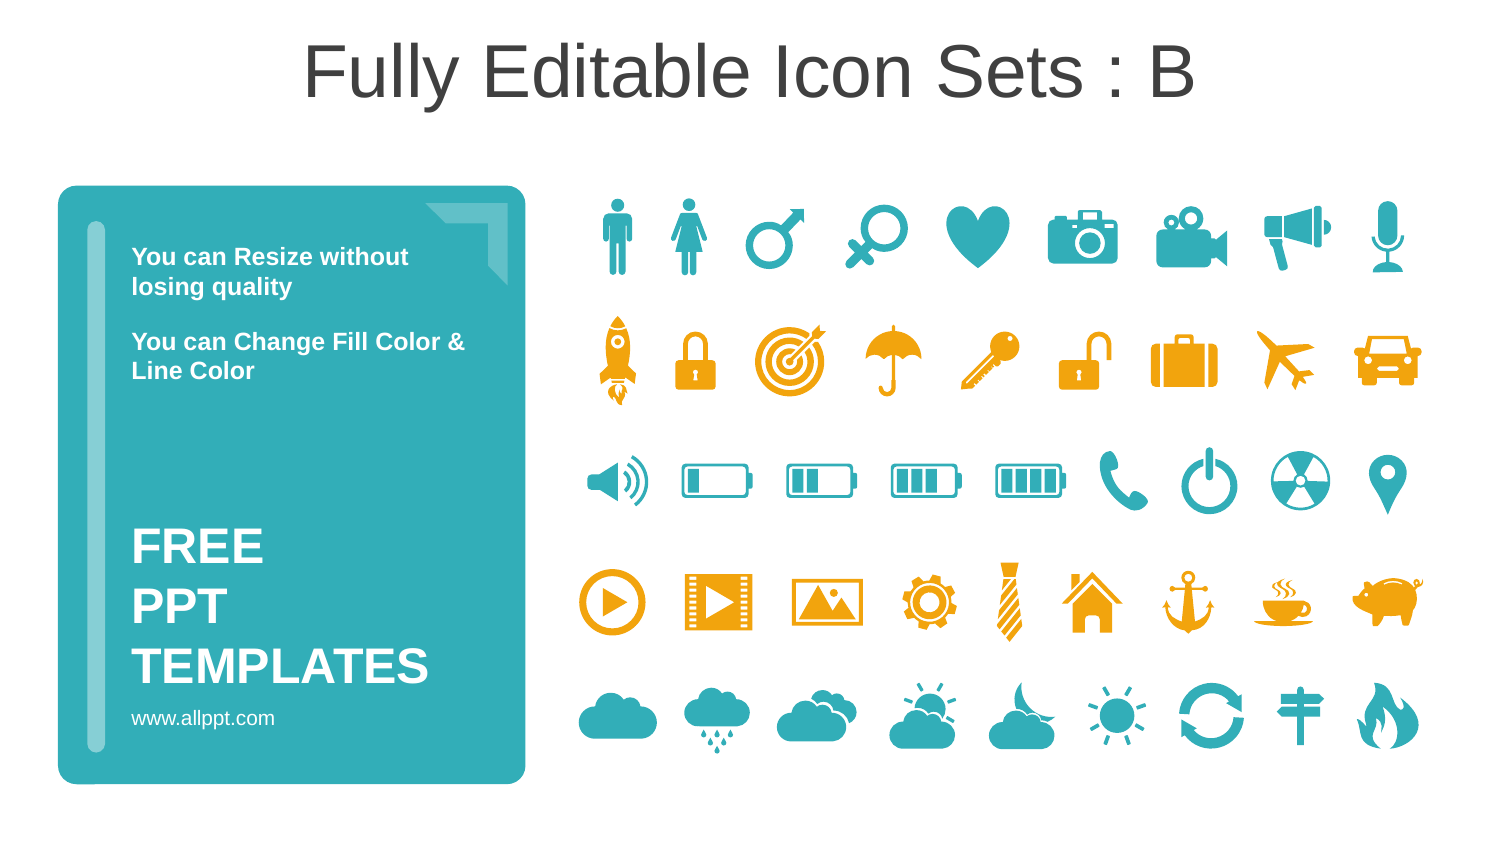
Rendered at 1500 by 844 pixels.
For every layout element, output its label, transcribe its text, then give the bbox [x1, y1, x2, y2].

text_box [1179, 445, 1240, 517]
text_box [673, 329, 718, 392]
text_box [1274, 684, 1327, 748]
text_box [784, 461, 860, 500]
text_box [577, 567, 648, 638]
text_box [1262, 203, 1334, 273]
text_box [1059, 569, 1125, 635]
text_box [1268, 448, 1333, 513]
text_box [986, 680, 1058, 752]
text_box [1056, 329, 1114, 392]
text_box [1154, 204, 1230, 270]
text_box [585, 460, 620, 504]
text_box [597, 313, 639, 408]
text_box [1369, 199, 1407, 275]
text_box [1148, 332, 1220, 390]
text_box [887, 680, 959, 751]
text_box [958, 329, 1022, 392]
text_box You can Resize without losing quality [116, 233, 483, 309]
text_box FREE PPT TEMPLATES [116, 505, 483, 701]
text_box [1160, 568, 1217, 636]
text_box [679, 461, 755, 500]
text_box [1354, 680, 1421, 751]
text_box [601, 196, 635, 277]
text_box [1176, 680, 1247, 751]
text_box [863, 322, 924, 399]
text_box [1097, 448, 1150, 513]
text_box [993, 461, 1069, 500]
text_box [1254, 329, 1317, 393]
text_box [888, 461, 964, 500]
text_box [944, 204, 1012, 270]
text_box [1351, 333, 1424, 388]
text_box www.allppt.com [116, 701, 483, 737]
text_box [1350, 576, 1426, 629]
list Fully Editable Icon Sets : B [0, 20, 1500, 115]
text_box [1086, 684, 1149, 747]
text_box [1252, 576, 1315, 629]
text_box You can Change Fill Color & Line Color [116, 317, 483, 393]
text_box [743, 206, 807, 272]
text_box [1045, 207, 1120, 266]
text_box [843, 202, 910, 271]
text_box [994, 560, 1025, 644]
text_box [621, 453, 651, 509]
text_box [576, 690, 659, 741]
text_box [669, 196, 709, 278]
text_box [900, 572, 960, 632]
text_box [682, 685, 752, 756]
text_box [790, 577, 865, 628]
text_box [683, 572, 755, 633]
text_box [752, 322, 829, 399]
text_box [1366, 452, 1409, 517]
text_box [774, 687, 859, 744]
